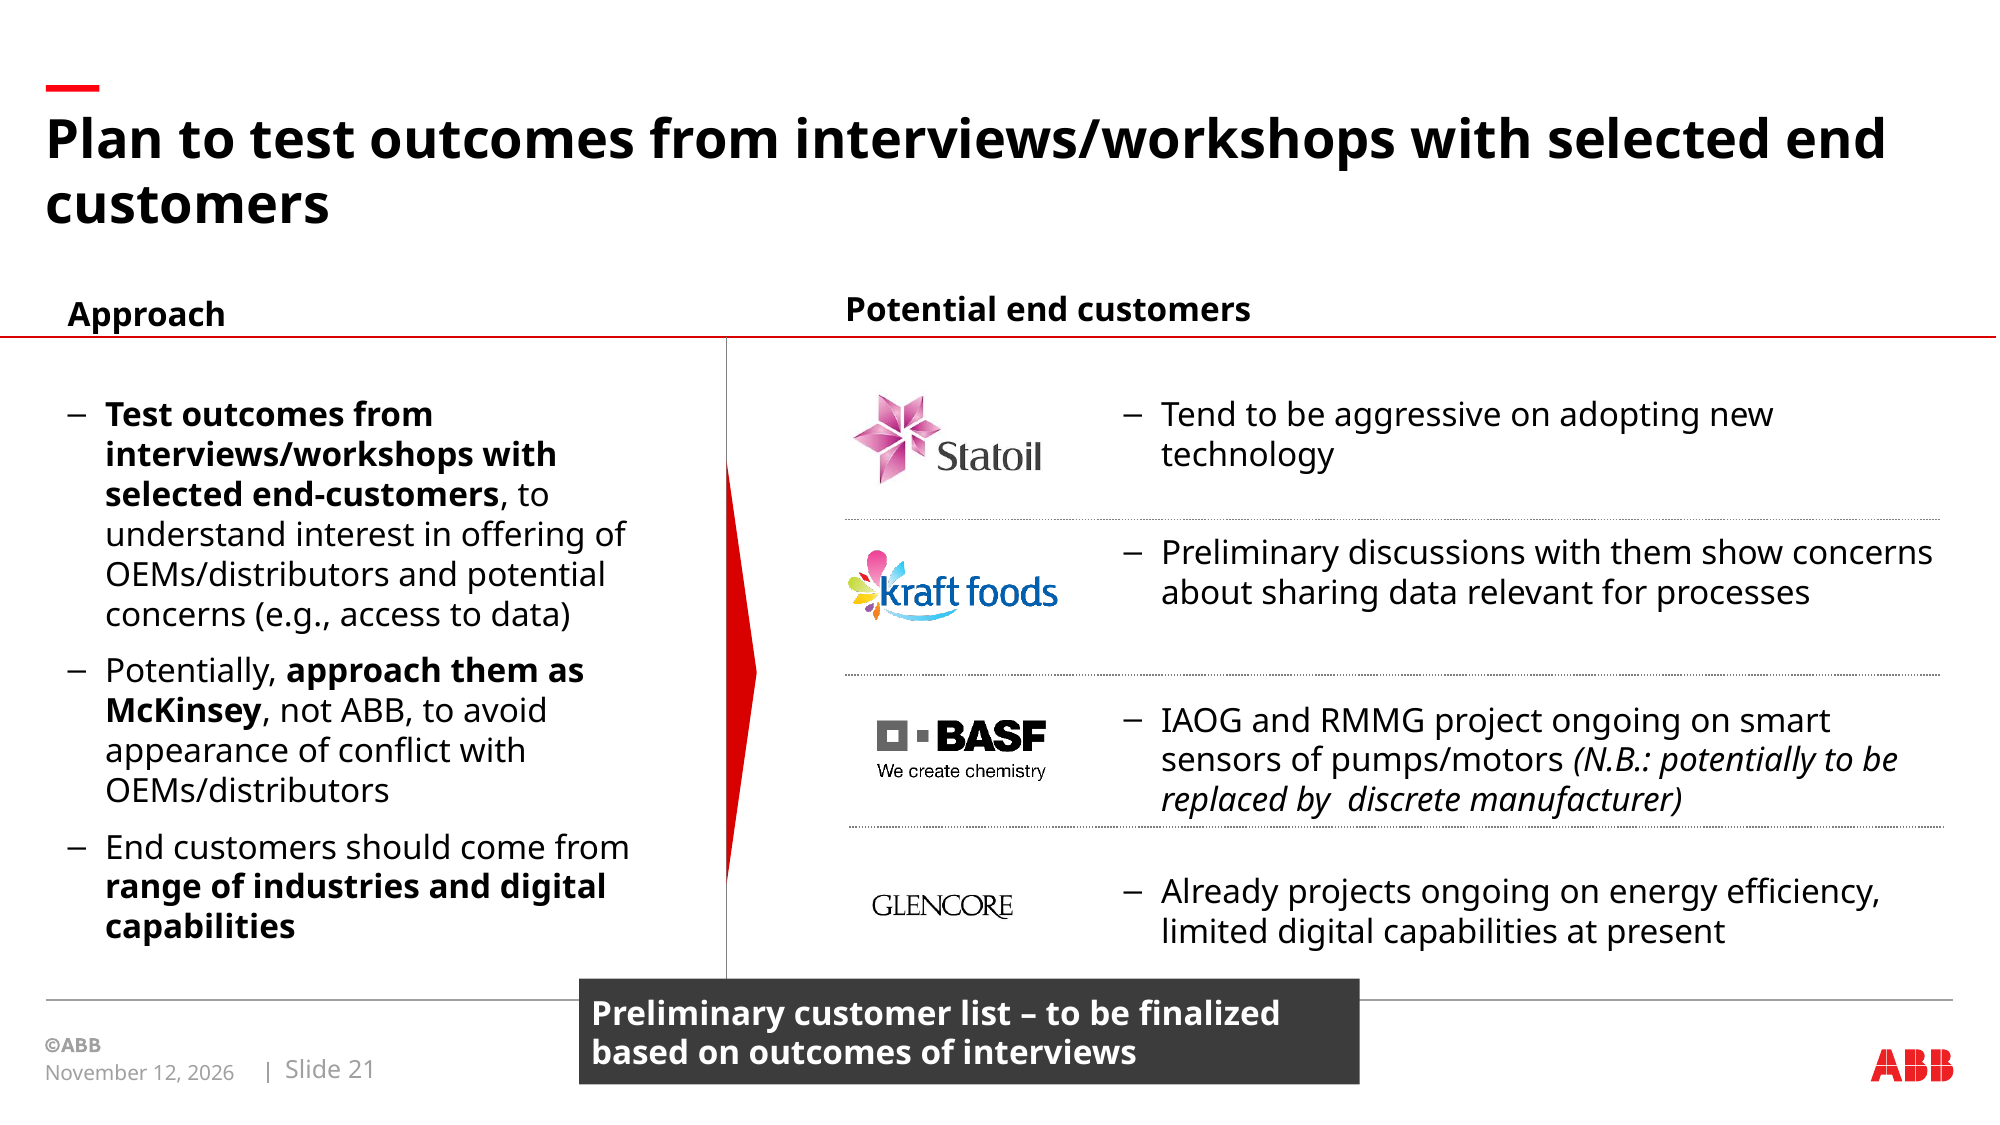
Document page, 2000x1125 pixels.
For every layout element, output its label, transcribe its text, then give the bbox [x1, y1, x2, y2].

text_box Potential end customers [845, 288, 1685, 332]
picture [844, 548, 1062, 632]
text_box Approach [67, 297, 670, 332]
picture [844, 389, 1055, 487]
picture [867, 832, 1016, 981]
text_box Tend to be aggressive on adopting new technology [1123, 393, 1941, 474]
title Plan to test outcomes from interviews/workshops with selected end customers [45, 104, 1954, 236]
text_box Preliminary discussions with them show concerns about sharing data relevant for processes [1123, 531, 1941, 612]
picture [849, 692, 1073, 806]
text_box Already projects ongoing on energy efficiency, limited digital capabilities at present [1123, 870, 1941, 950]
text_box Preliminary customer list – to be finalized based on outcomes of interviews [579, 978, 1360, 1085]
text_box Test outcomes from interviews/workshops with selected end-customers, to understand interest in offering of OEMs/distributors and potential concerns (e.g., access to data) Potentially, approach them as McKinsey, not ABB, to avoid appearance of conflict with OEMs/distributors End customers should come from range of industries and digital capabilities [67, 393, 670, 946]
text_box [730, 485, 757, 861]
text_box IAOG and RMMG project ongoing on smart sensors of pumps/motors (N.B.: potentially to be replaced by discrete manufacturer) [1123, 698, 1941, 819]
